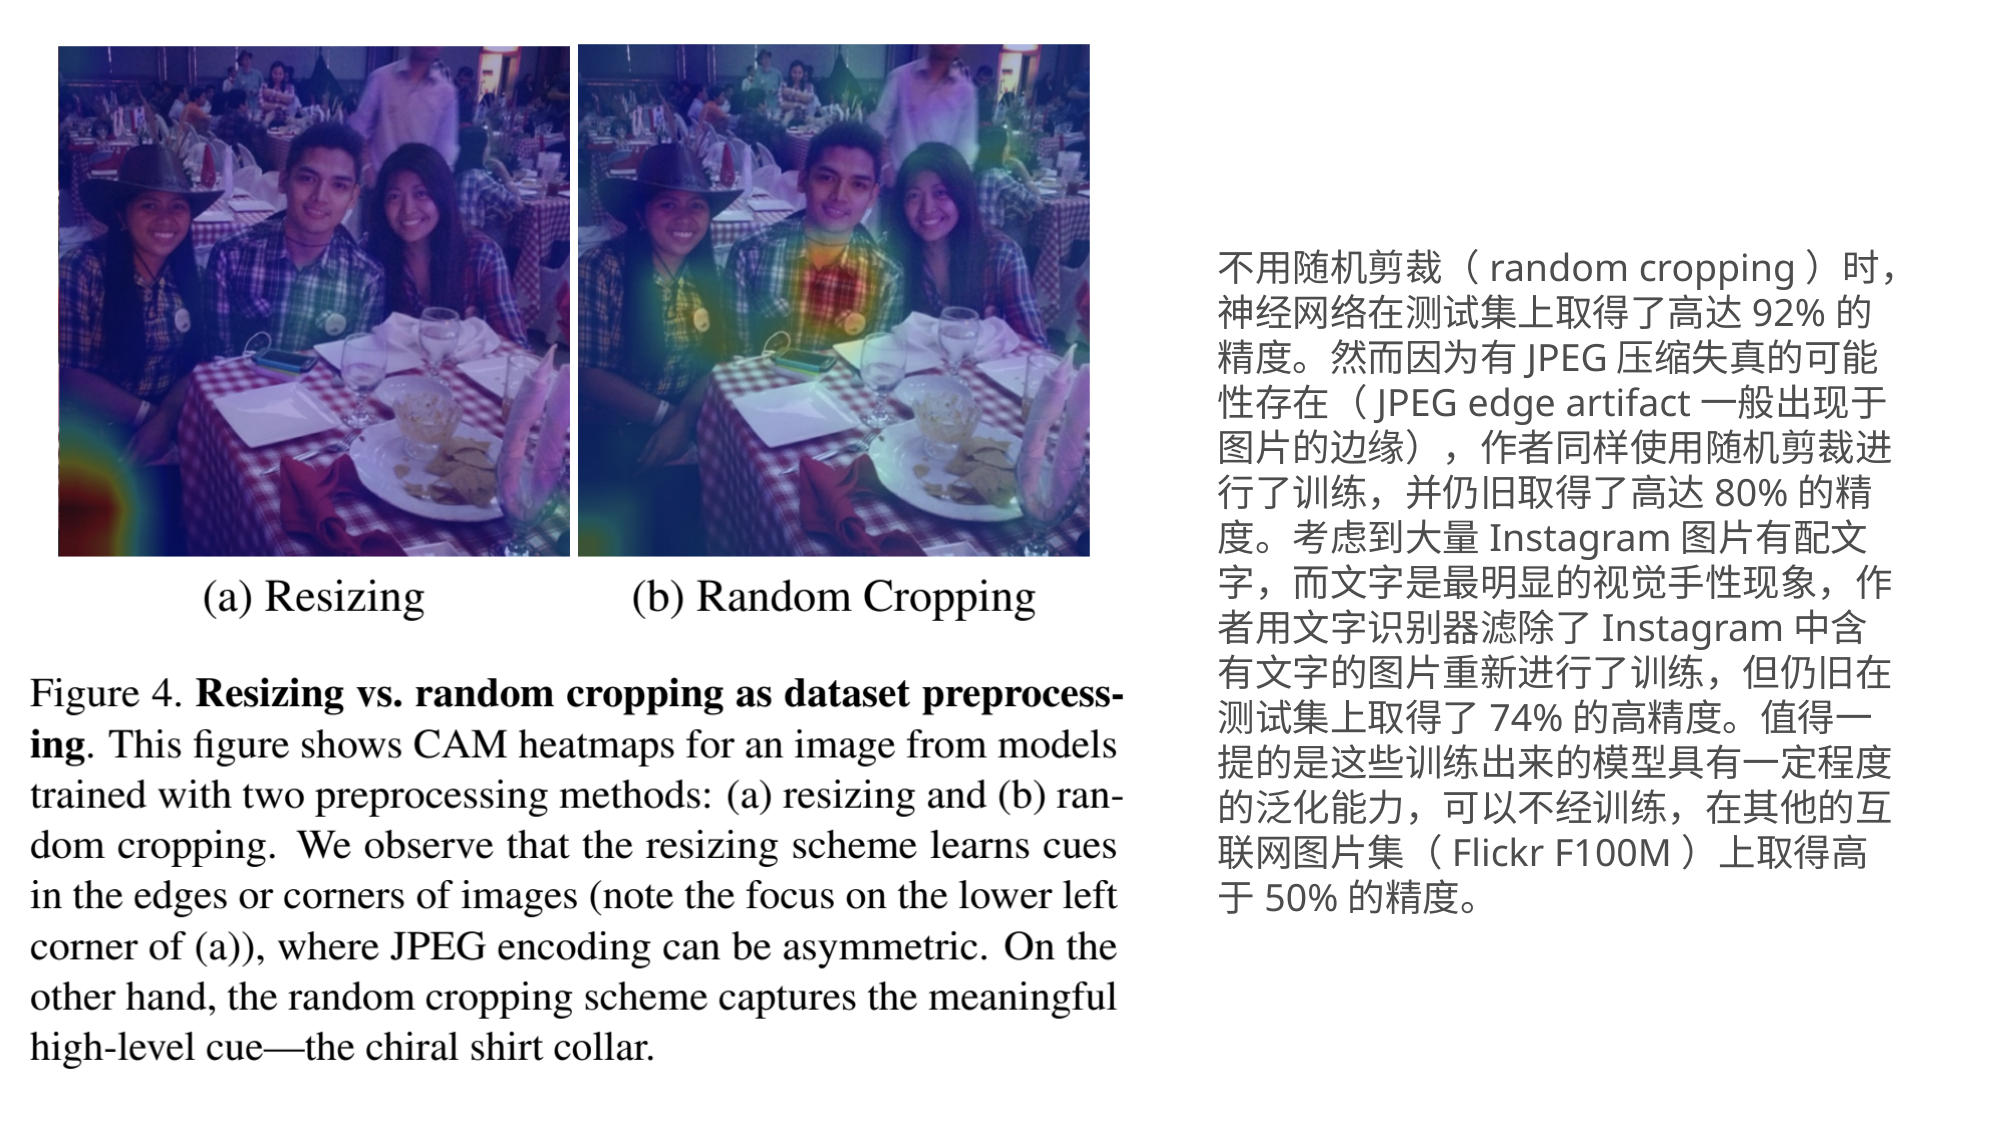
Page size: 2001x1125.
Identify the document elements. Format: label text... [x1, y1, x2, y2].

text_box 不用随机剪裁（random cropping）时，神经网络在测试集上取得了高达92%的精度。然而因为有JPEG压缩失真的可能性存在（JPEG edge artifact一般出现于图片的边缘），作者同样使用随机剪裁进行了训练，并仍旧取得了高达80%的精度。考虑到大量Instagram图片有配文字，而文字是最明显的视觉手性现象，作者用文字识别器滤除了Instagram中含有文字的图片重新进行了训练，但仍旧在测试集上取得了74%的高精度。值得一提的是这些训练出来的模型具有一定程度的泛化能力，可以不经训练，在其他的互联网图片集（Flickr F100M）上取得高于50%的精度。 [1203, 236, 1913, 927]
picture [0, 0, 1152, 1090]
